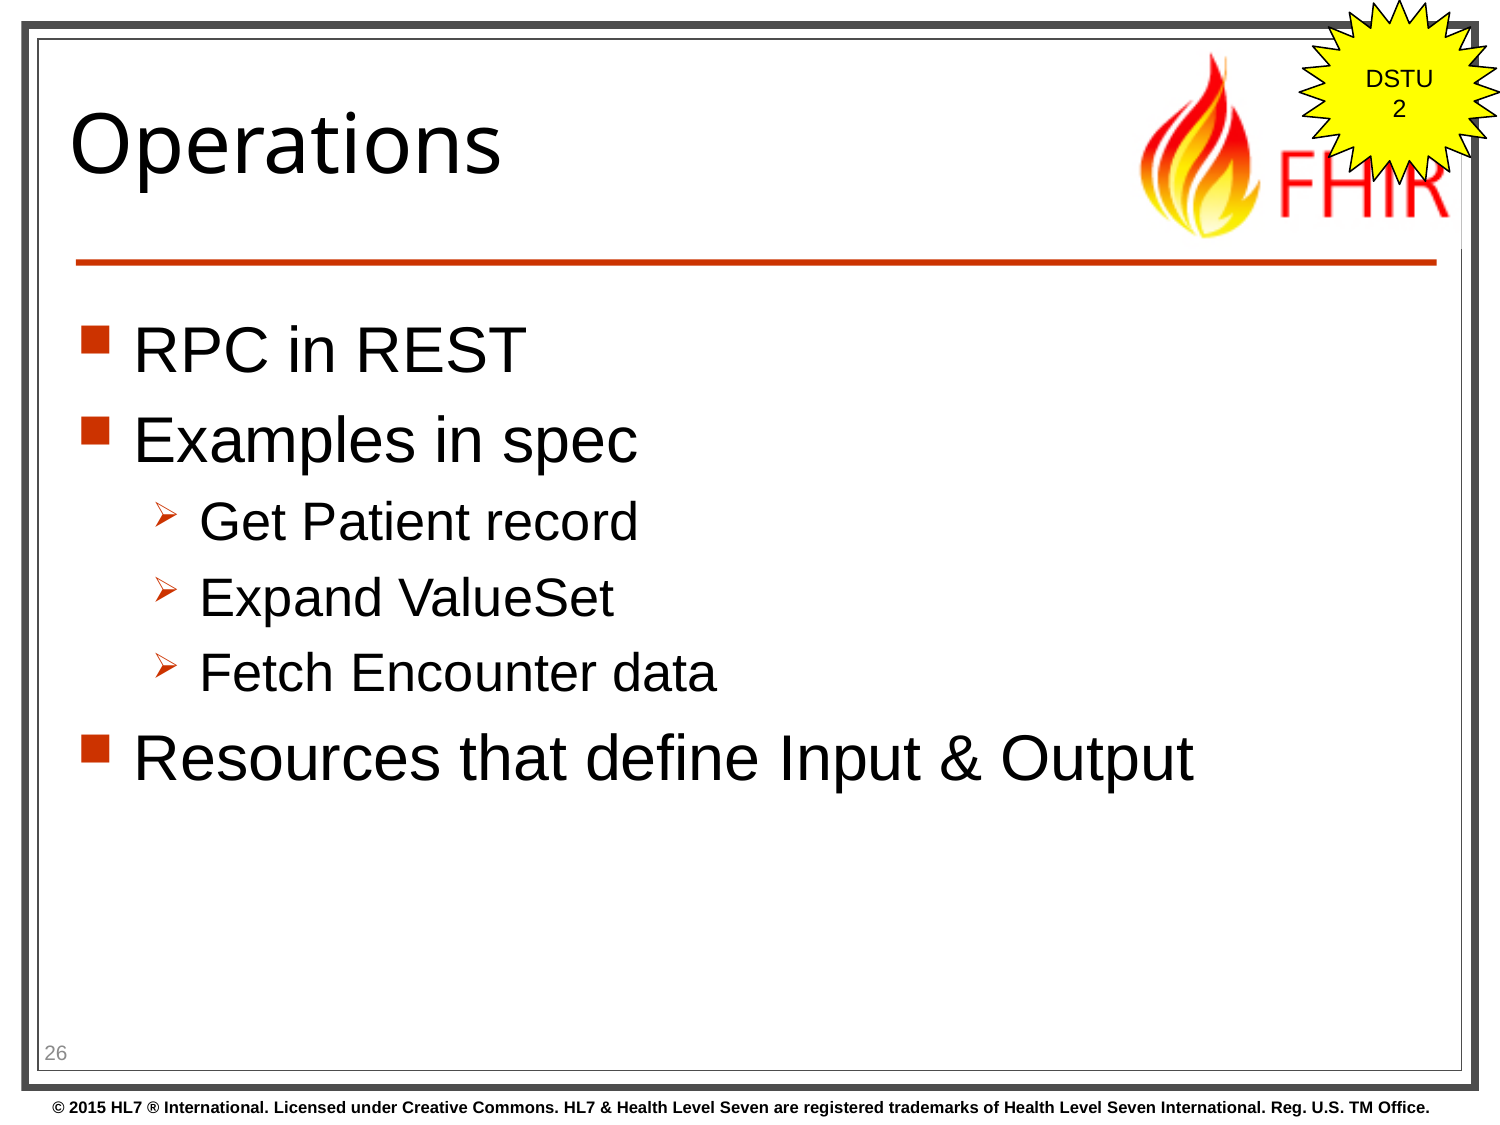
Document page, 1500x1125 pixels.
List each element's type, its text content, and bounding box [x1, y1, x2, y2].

list RPC in REST Examples in spec Get Patient record Expand ValueSet Fetch Encounter data Resources that define Input & Output [62, 299, 1438, 1035]
title Operations [53, 54, 1128, 244]
slide_number 26 [29, 1034, 148, 1071]
picture [1128, 42, 1462, 249]
text_box DSTU 2 [1299, 0, 1500, 185]
